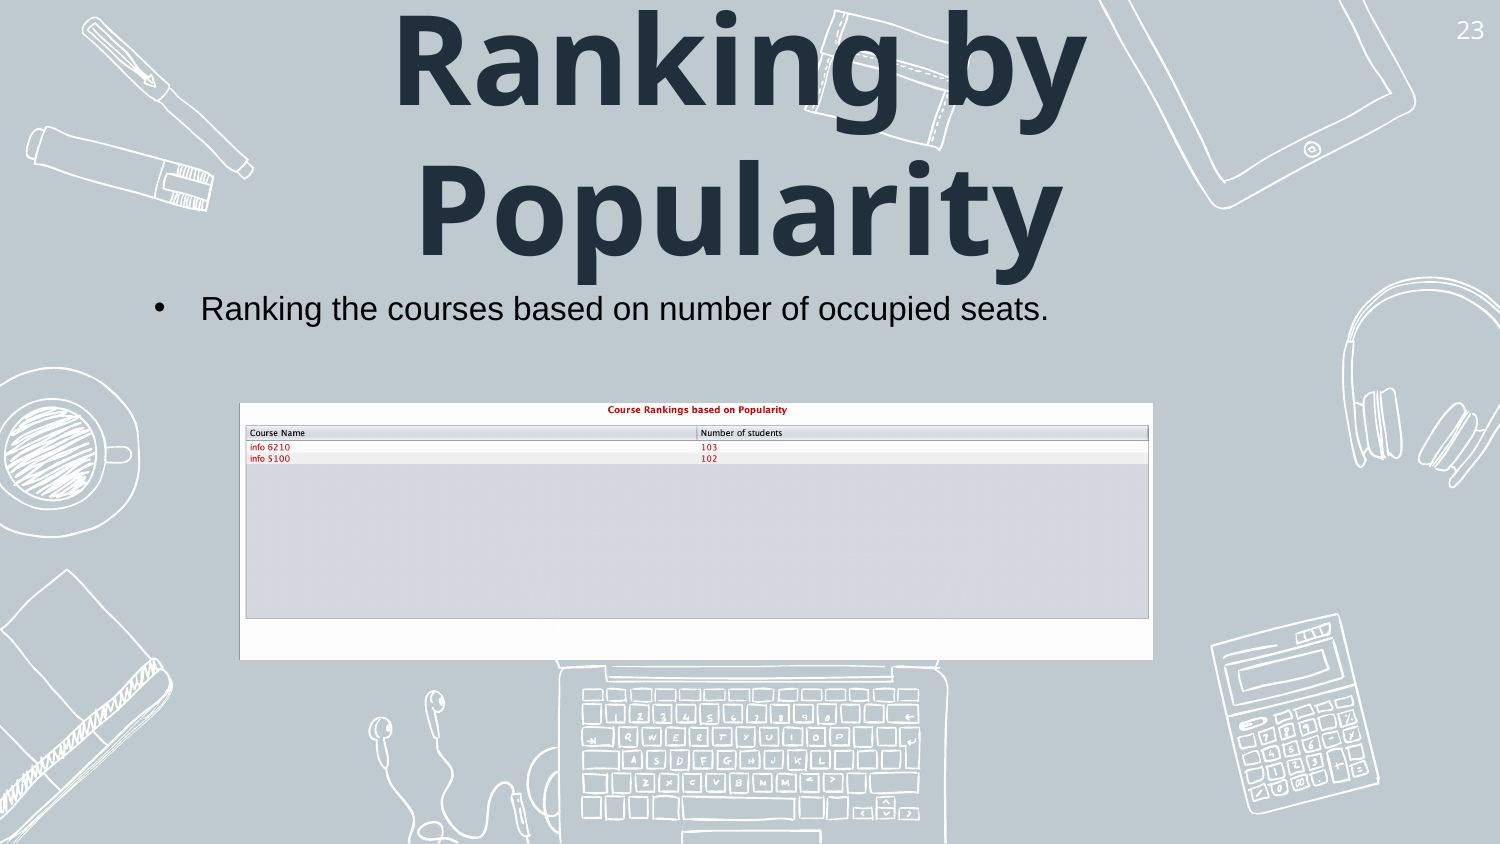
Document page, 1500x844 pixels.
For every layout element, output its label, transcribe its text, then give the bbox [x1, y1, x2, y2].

text_box Ranking the courses based on number of occupied seats. [138, 280, 1338, 335]
title Course Ranking by Popularity [244, 126, 1234, 280]
picture [239, 403, 1153, 660]
slide_number 23 [1435, 0, 1500, 53]
